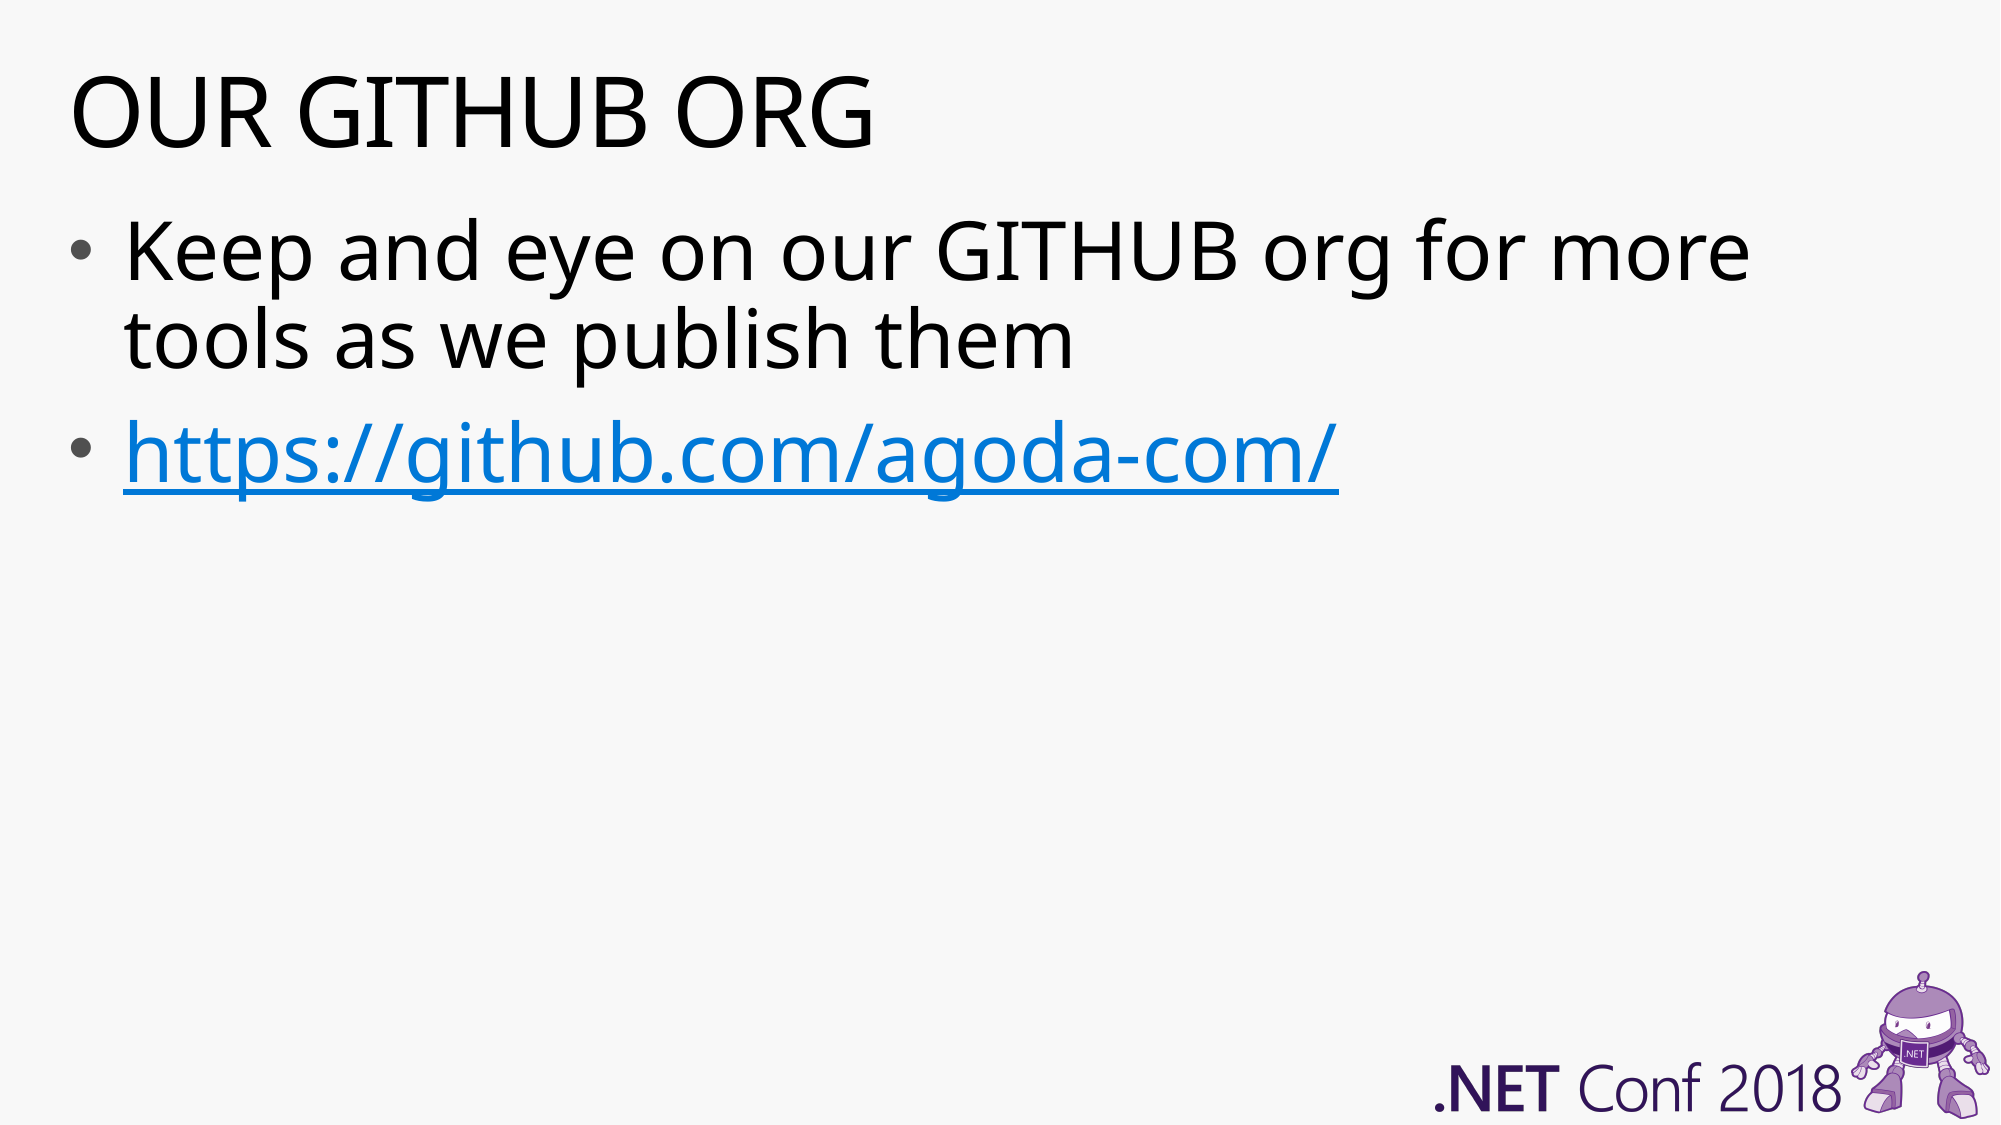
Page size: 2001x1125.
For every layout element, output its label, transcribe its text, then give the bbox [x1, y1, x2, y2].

title OUR GITHUB ORG [44, 47, 1957, 196]
picture [1435, 1062, 1841, 1112]
list Keep and eye on our GITHUB org for more tools as we publish them https://github.com/agoda-com/ [44, 196, 1956, 622]
picture [1851, 971, 1990, 1119]
